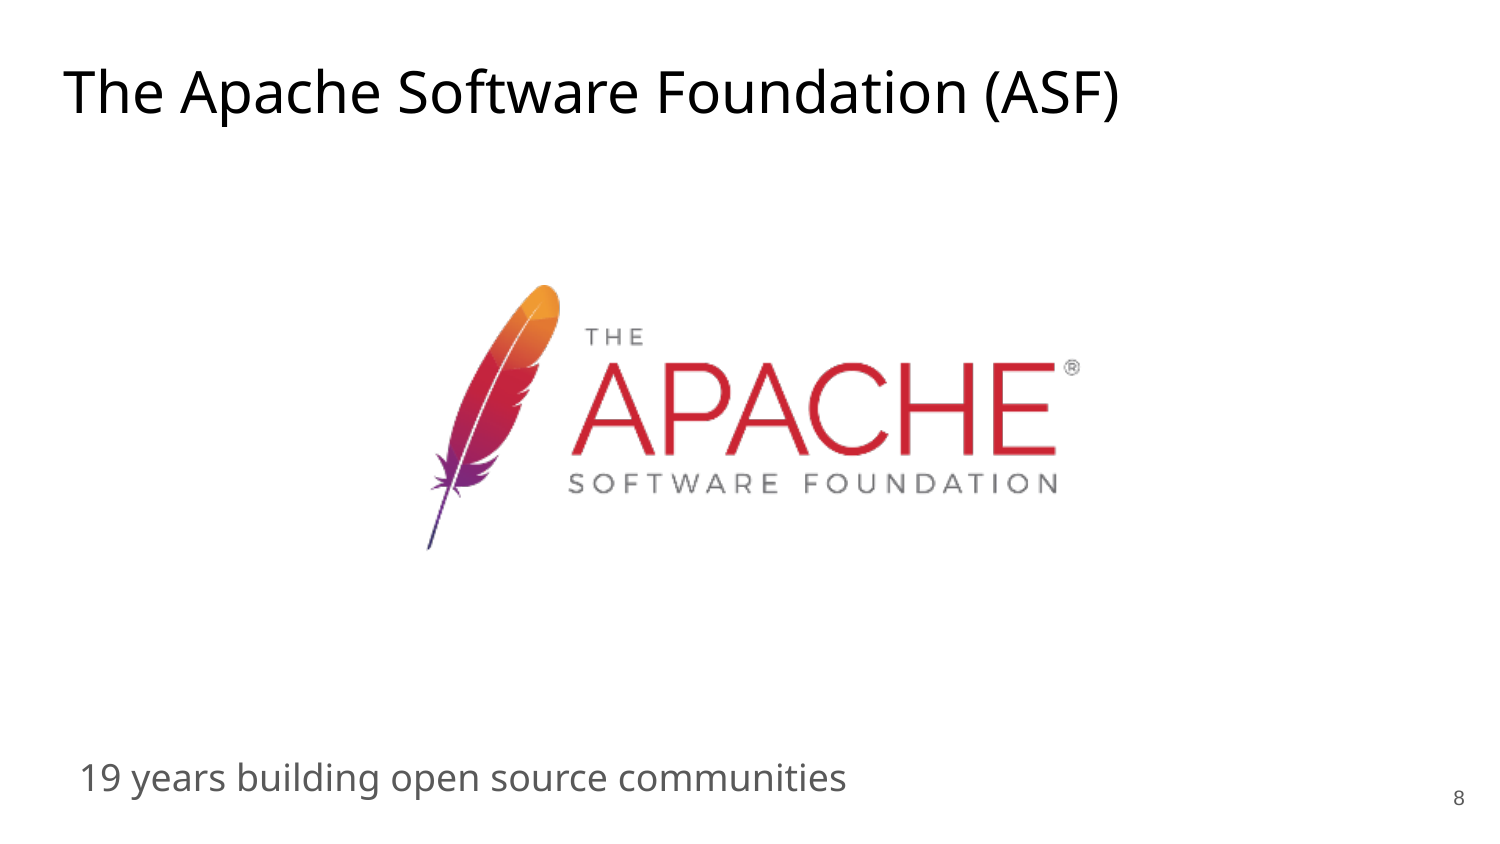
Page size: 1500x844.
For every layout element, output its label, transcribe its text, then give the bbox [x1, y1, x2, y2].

slide_number ‹#› [1389, 764, 1480, 830]
list 19 years building open source communities [63, 176, 1462, 737]
picture [414, 284, 1086, 559]
title The Apache Software Foundation (ASF) [63, 48, 1462, 142]
